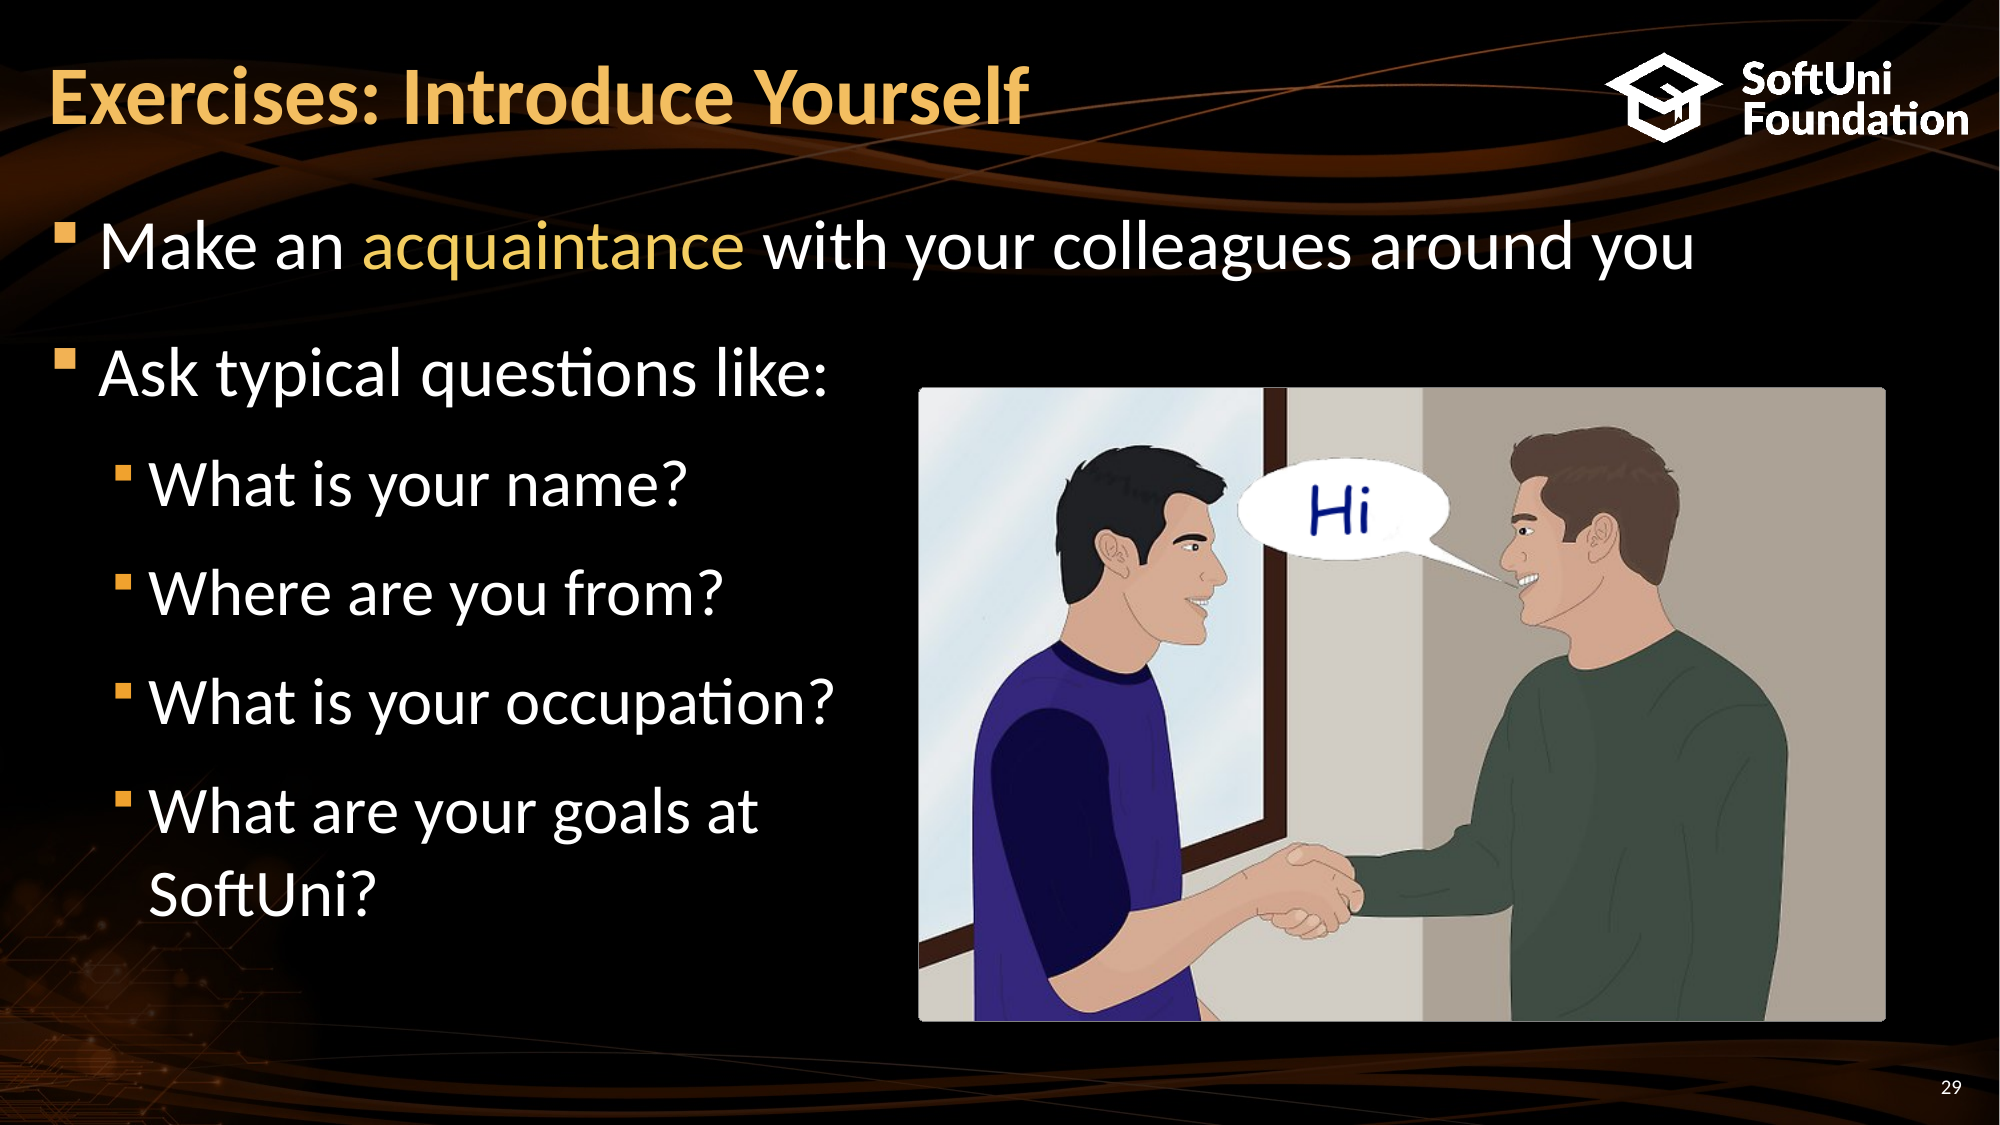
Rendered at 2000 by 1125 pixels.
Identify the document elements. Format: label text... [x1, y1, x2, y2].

picture [0, 0, 2000, 1125]
list Make an acquaintance with your colleagues around you Ask typical questions like: What is your name? Where are you from? What is your occupation? What are your goals at SoftUni? [31, 188, 1968, 1103]
title Exercises: Introduce Yourself [30, 6, 1602, 189]
